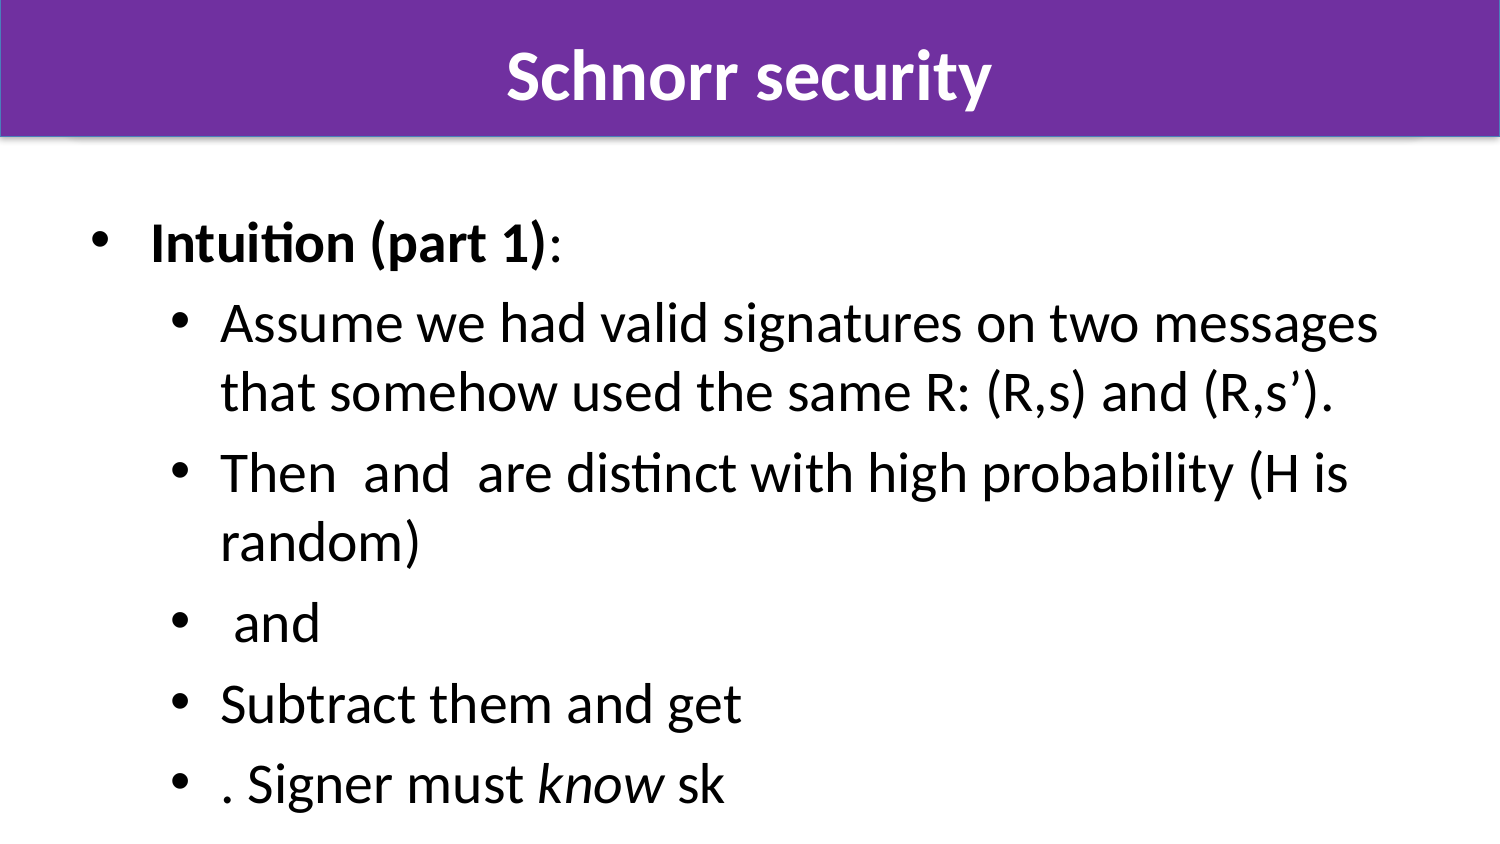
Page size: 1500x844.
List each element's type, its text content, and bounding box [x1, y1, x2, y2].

title Schnorr security [75, 20, 1425, 123]
